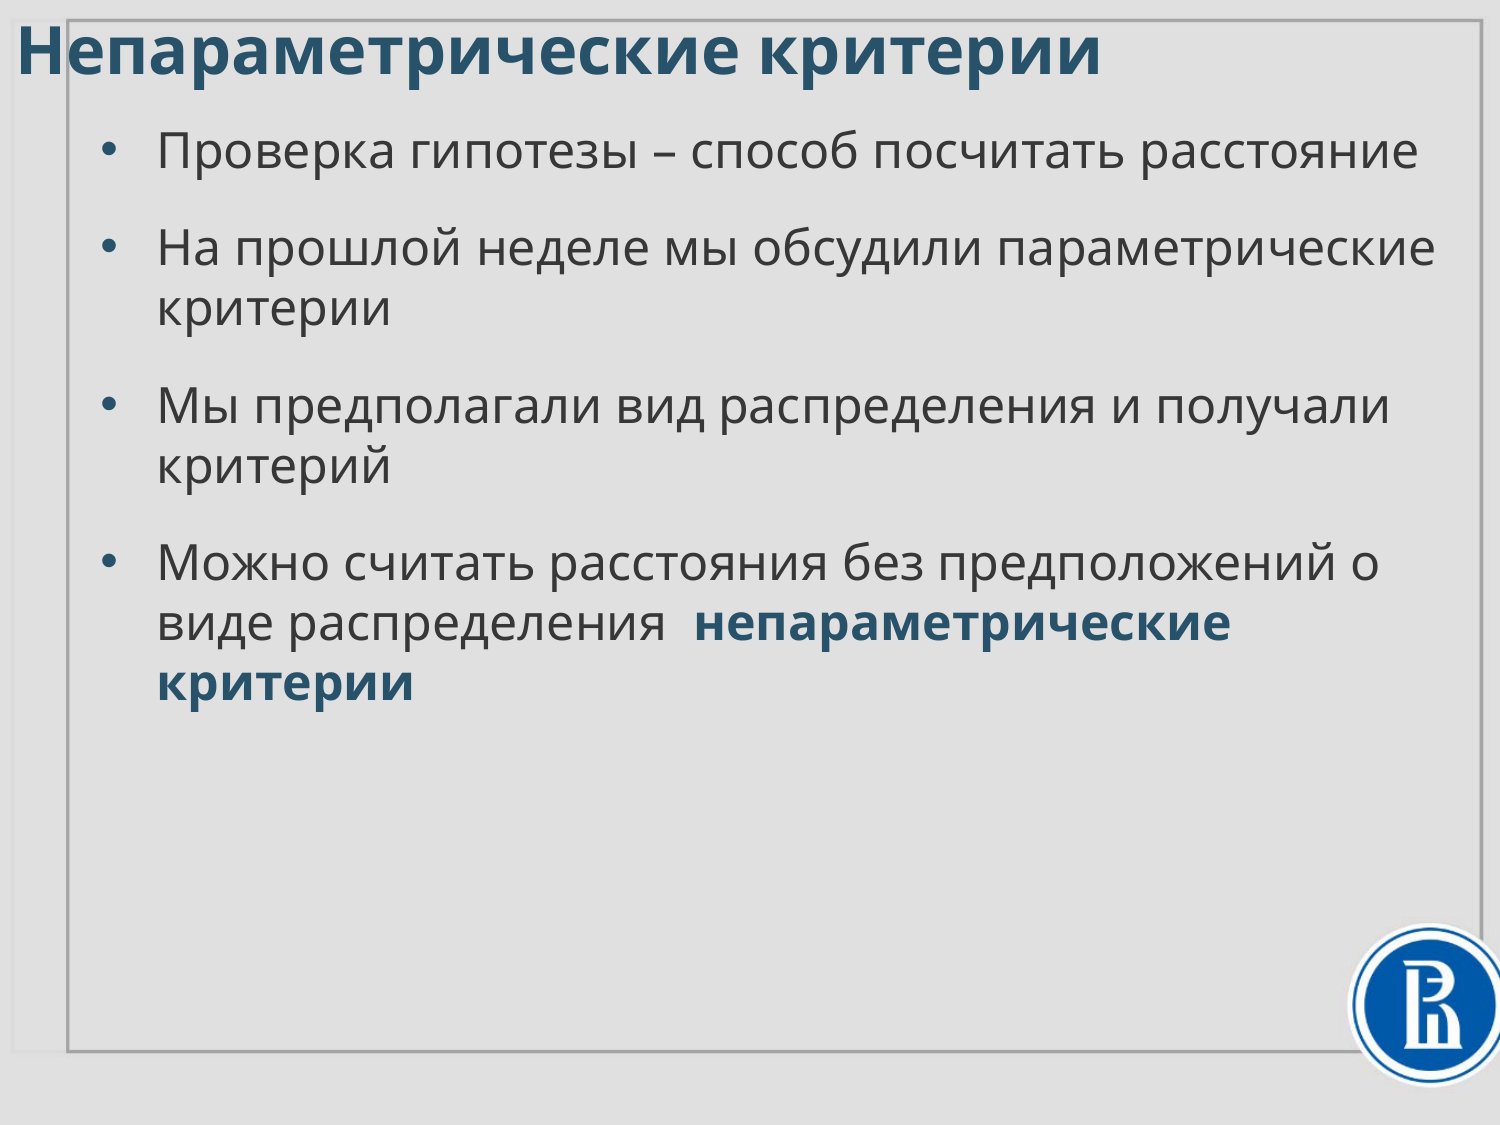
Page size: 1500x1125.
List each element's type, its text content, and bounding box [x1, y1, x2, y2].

title Непараметрические критерии [0, 0, 1500, 102]
picture [0, 102, 1500, 1125]
text_box [88, 550, 1459, 1125]
